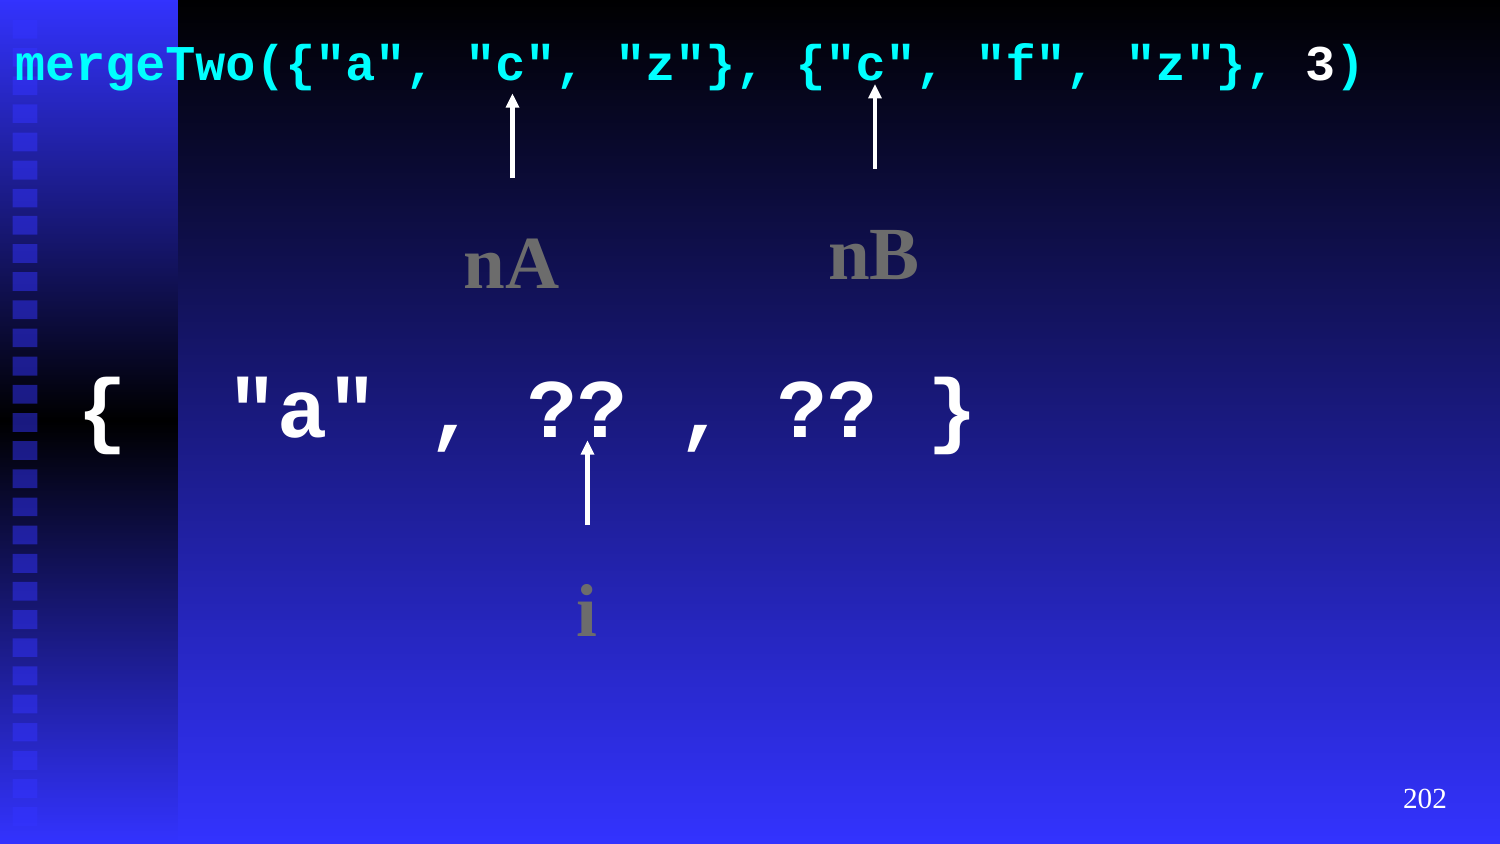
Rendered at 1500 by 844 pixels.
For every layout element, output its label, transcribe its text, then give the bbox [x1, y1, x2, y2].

text_box i [513, 553, 661, 633]
text_box ‹#› [1149, 768, 1463, 826]
title mergeTwo({"a", "c", "z"}, {"c", "f", "z"}, 3) [0, 0, 1425, 94]
list { "a" , ?? , ?? } [62, 346, 1467, 460]
text_box nA [438, 206, 586, 286]
text_box nB [800, 197, 948, 277]
